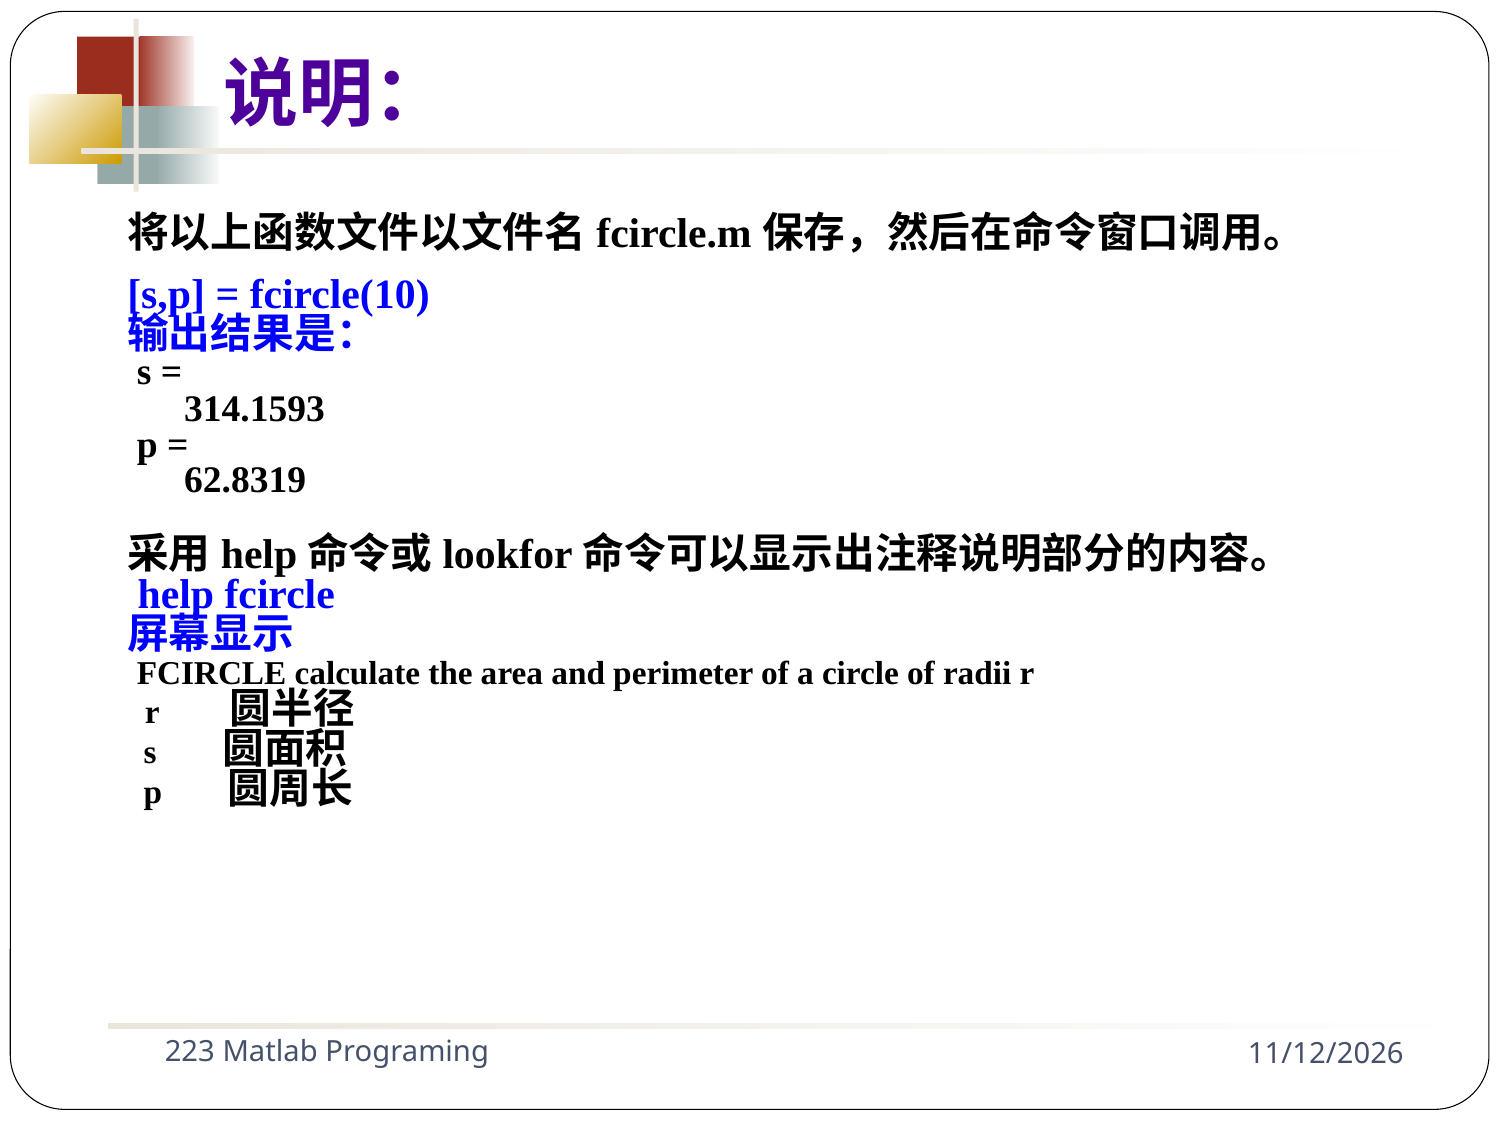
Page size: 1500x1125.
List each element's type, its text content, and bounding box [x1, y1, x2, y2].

list 将以上函数文件以文件名fcircle.m保存，然后在命令窗口调用。 [s,p] = fcircle(10) 输出结果是： s = 314.1593 p = 62.8319 采用help命令或lookfor命令可以显示出注释说明部分的内容。 help fcircle 屏幕显示 FCIRCLE calculate the area and perimeter of a circle of radii r r 圆半径 s 圆面积 p 圆周长 [111, 207, 1388, 995]
text_box [1012, 1015, 1419, 1094]
title 说明： [208, 0, 1485, 151]
text_box 223 Matlab Programing [150, 1012, 800, 1088]
